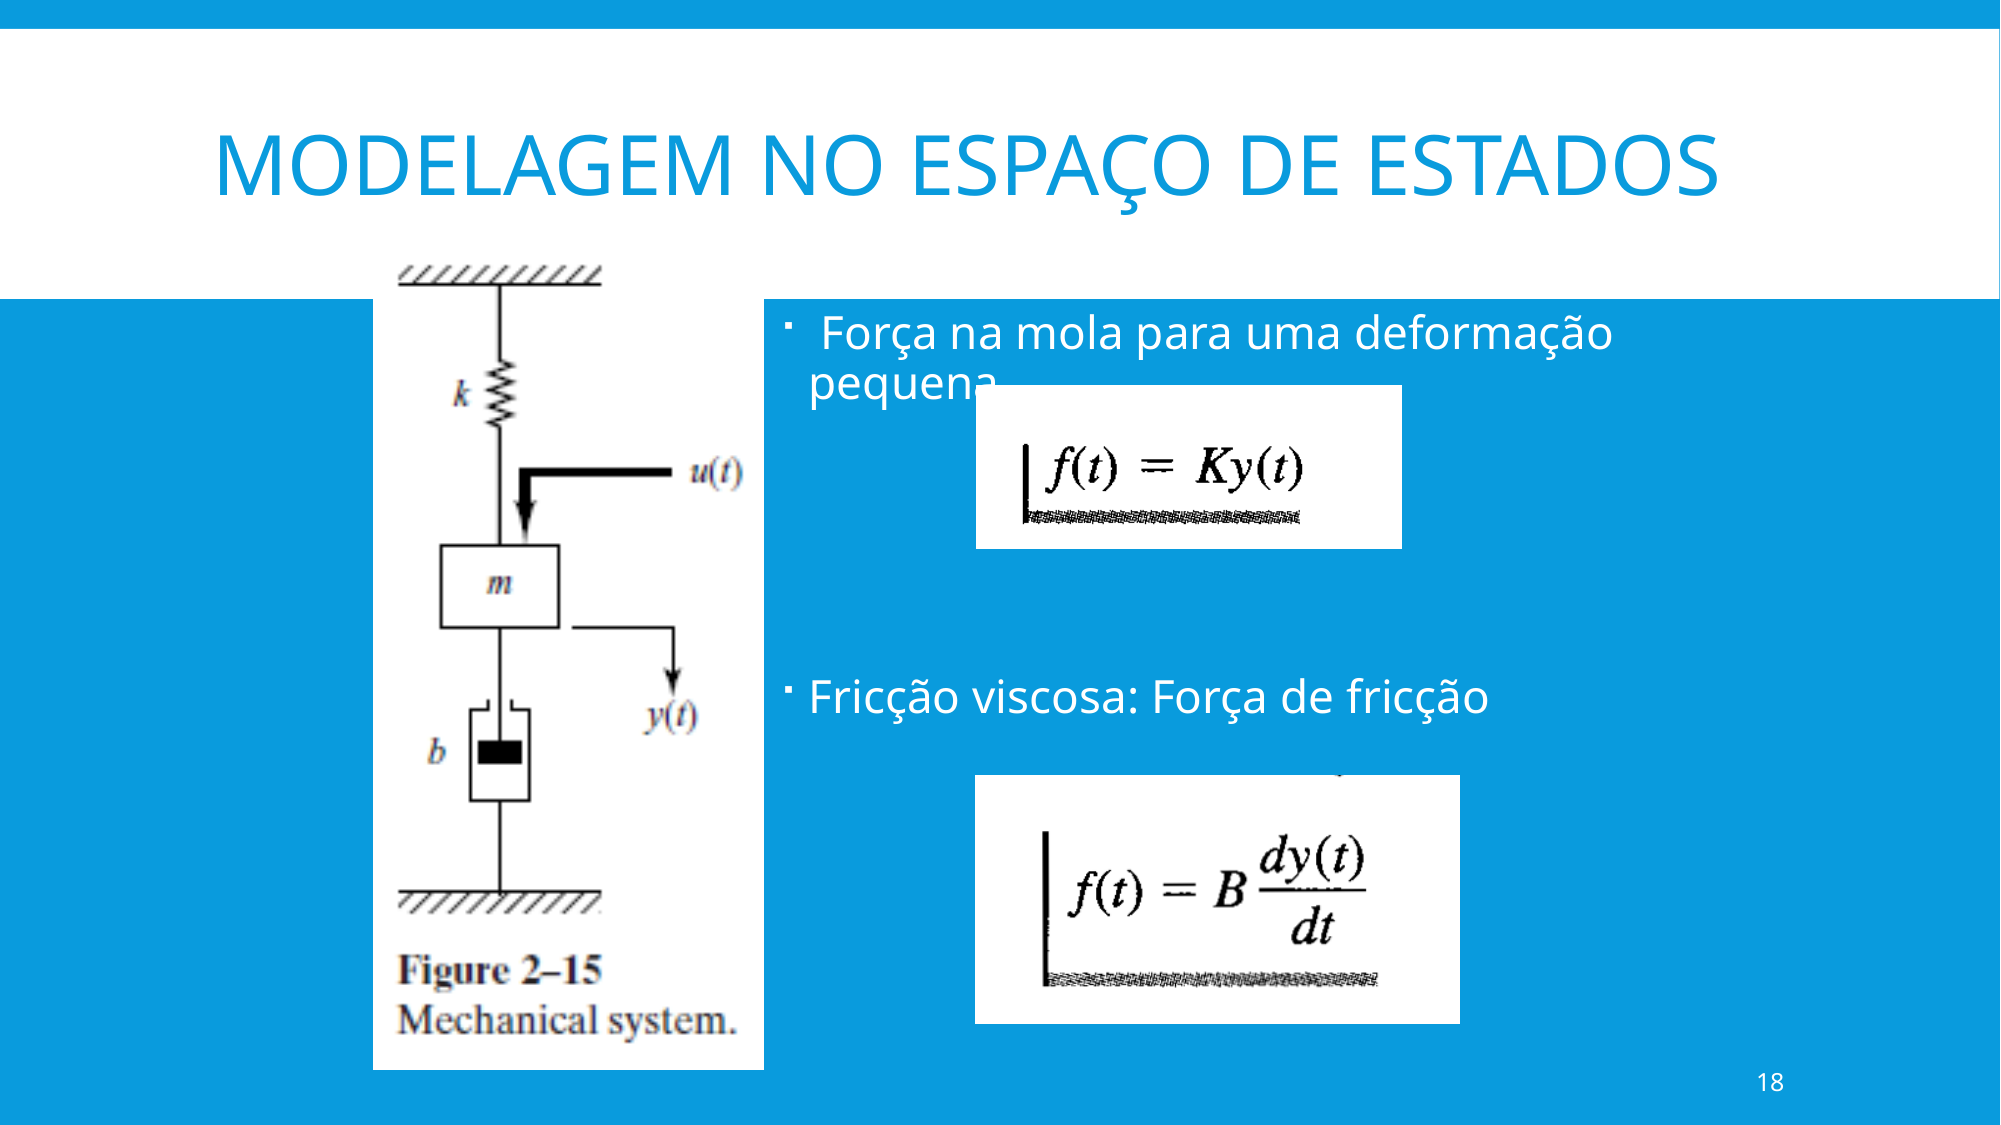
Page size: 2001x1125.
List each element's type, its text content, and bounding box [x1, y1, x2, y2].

title Modelagem no espaço de estados [197, 46, 1803, 295]
picture [976, 776, 1459, 1023]
picture [976, 385, 1401, 548]
list Força na mola para uma deformação pequena Fricção viscosa: Força de fricção [769, 302, 1675, 1046]
slide_number 18 [1748, 1053, 1904, 1114]
picture [373, 195, 764, 1069]
